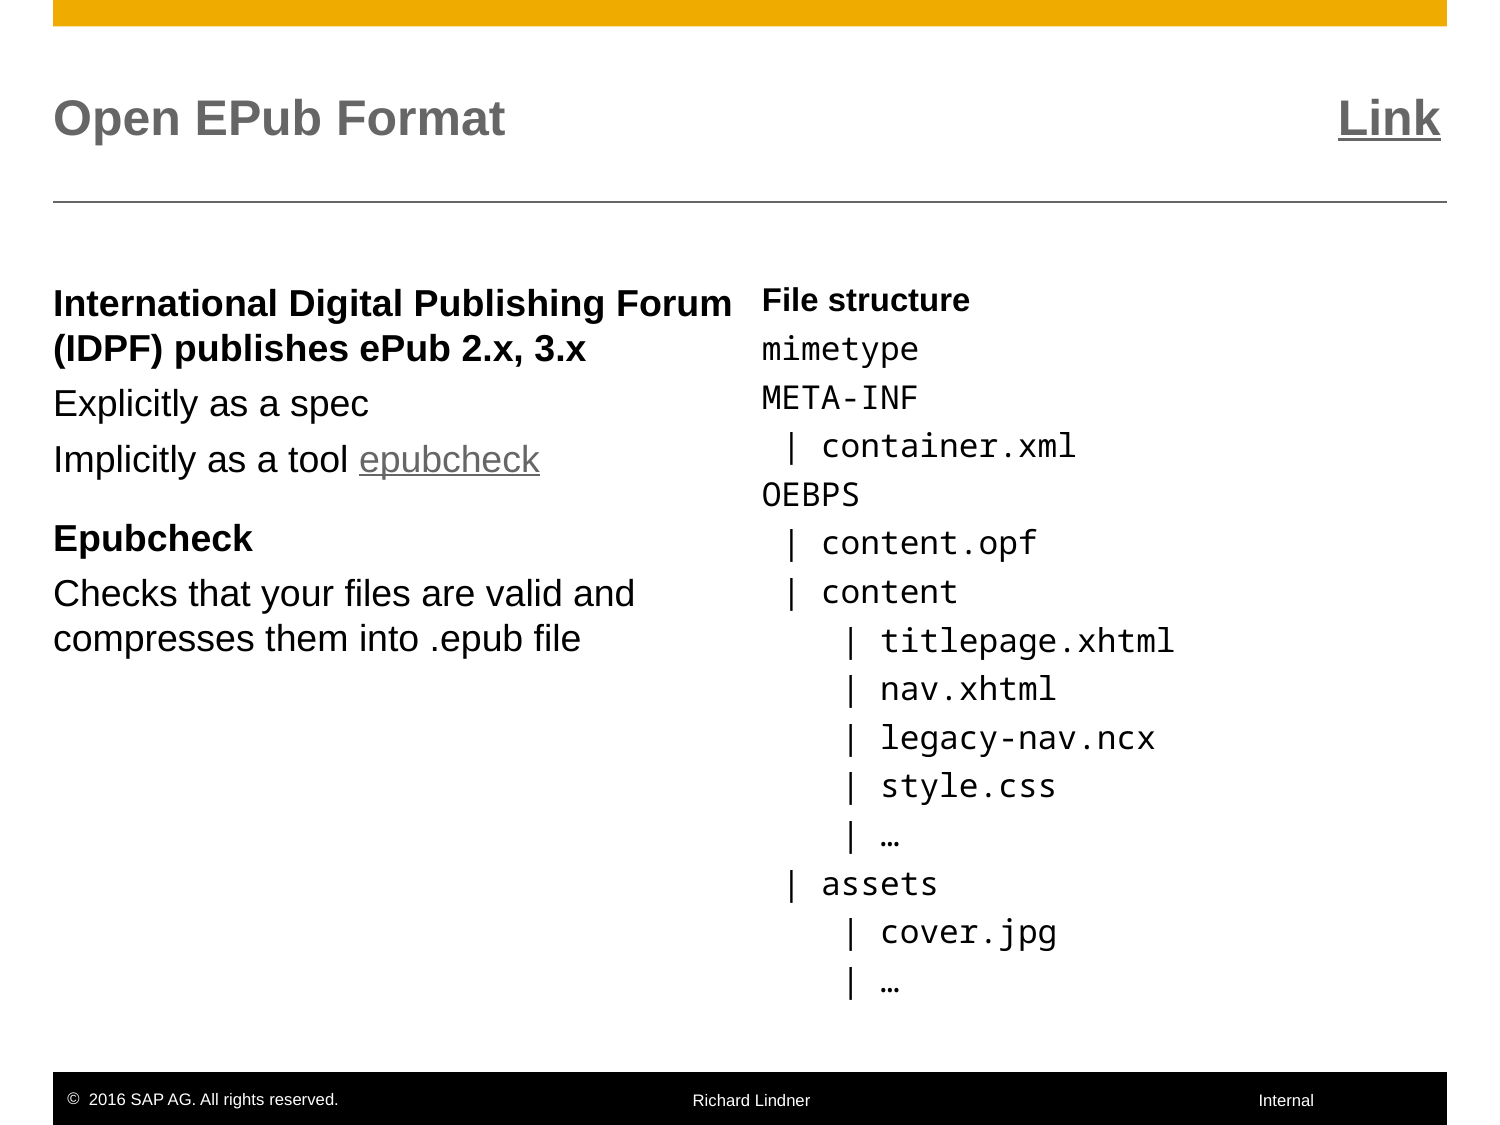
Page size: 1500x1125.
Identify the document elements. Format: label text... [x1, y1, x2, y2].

list File structure mimetype META-INF | container.xml OEBPS | content.opf | content | titlepage.xhtml | nav.xhtml | legacy-nav.ncx | style.css | … | assets | cover.jpg | … [761, 278, 1447, 1000]
list International Digital Publishing Forum (IDPF) publishes ePub 2.x, 3.x Explicitly as a spec Implicitly as a tool epubcheck Epubcheck Checks that your files are valid and compresses them into .epub file [53, 278, 739, 1000]
title Open EPub Format Link [53, 53, 1447, 178]
